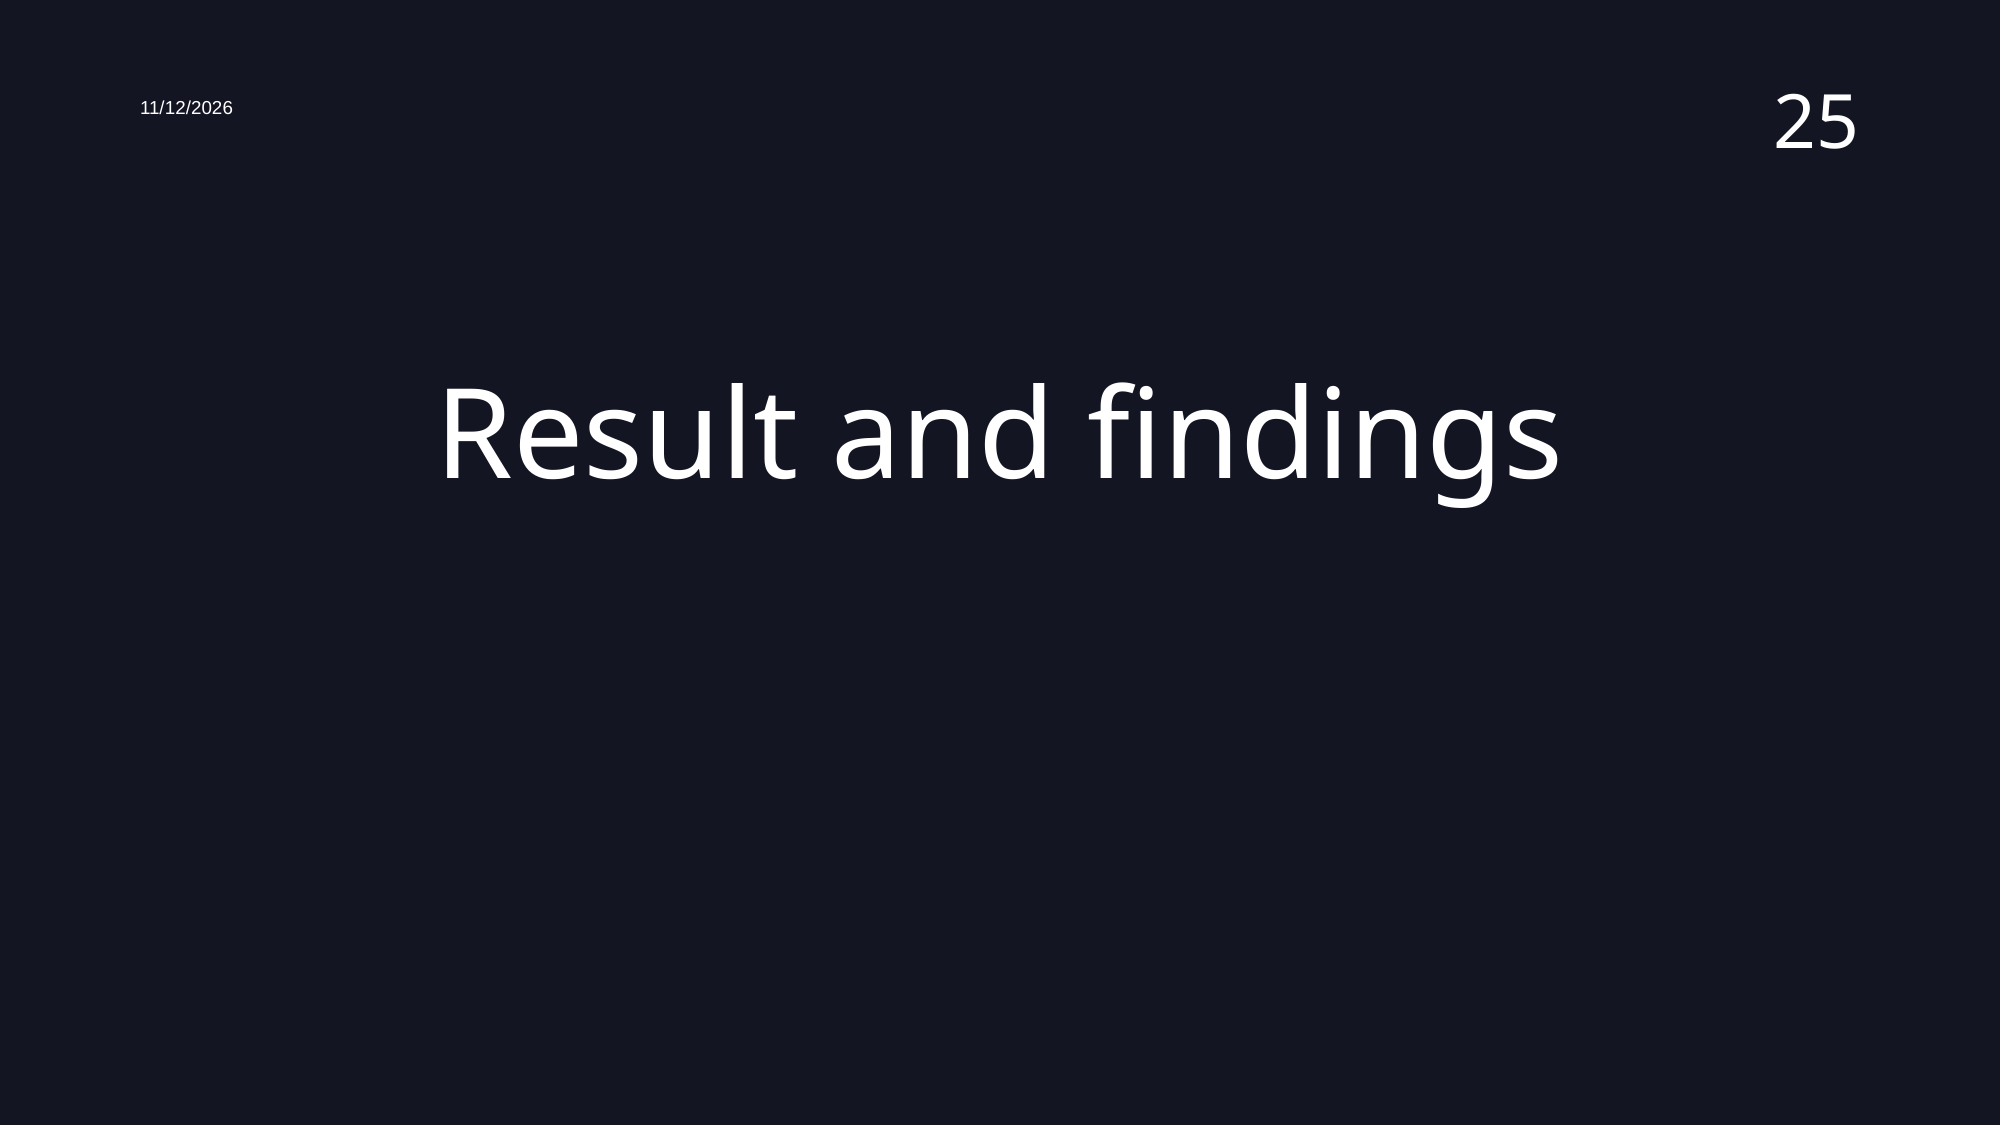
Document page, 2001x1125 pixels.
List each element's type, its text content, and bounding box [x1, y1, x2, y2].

slide_number 25 [1500, 65, 1875, 191]
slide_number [125, 65, 625, 126]
title Result and findings [125, 251, 1875, 625]
